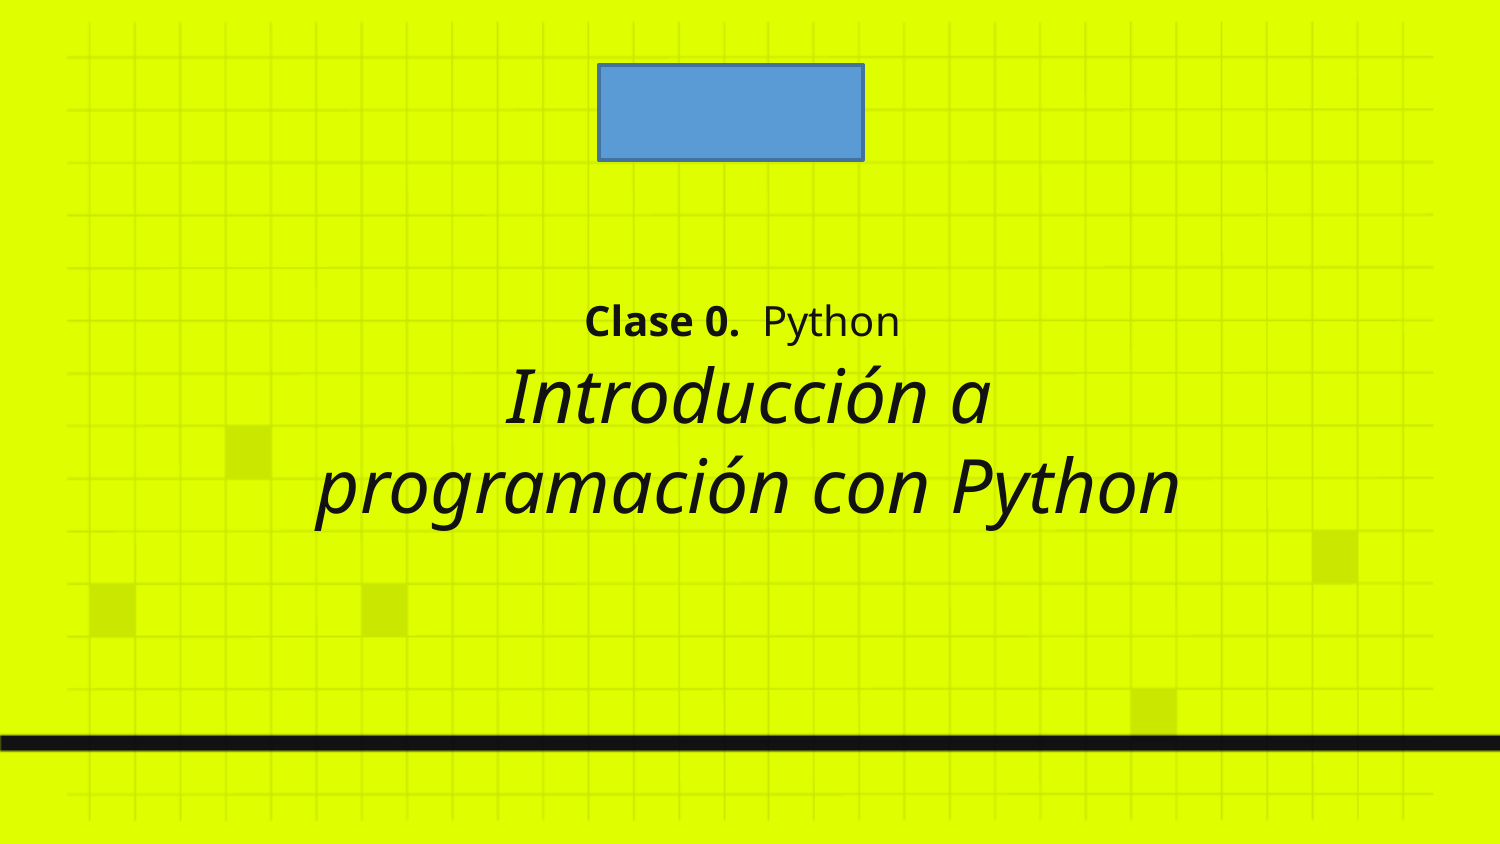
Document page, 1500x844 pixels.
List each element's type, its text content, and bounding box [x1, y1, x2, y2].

text_box [597, 63, 865, 162]
picture [0, 0, 1500, 844]
text_box Introducción a programación con Python [300, 333, 1200, 438]
text_box Clase 0. Python [331, 267, 1100, 346]
text_box [115, 718, 400, 797]
